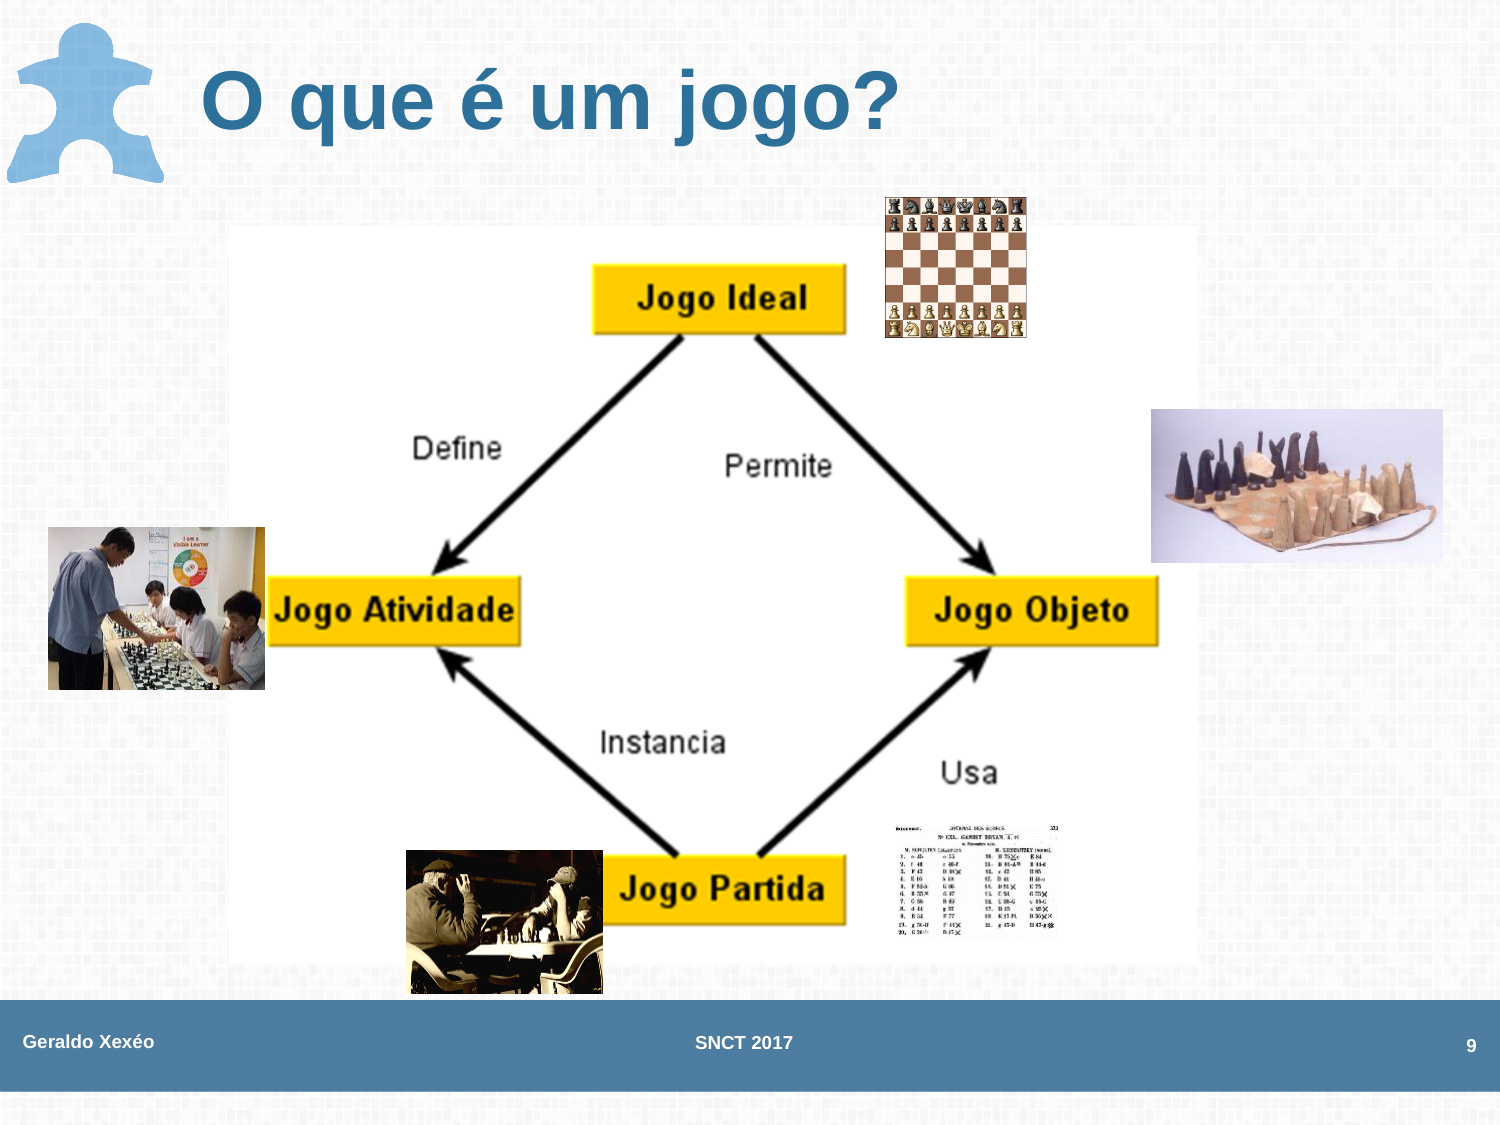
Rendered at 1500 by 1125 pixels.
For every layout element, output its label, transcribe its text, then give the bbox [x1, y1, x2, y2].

slide_number 9 [1297, 1021, 1492, 1069]
picture [0, 0, 1500, 1125]
title O que é um jogo? [185, 11, 1481, 195]
slide_number Geraldo Xexéo [7, 1017, 203, 1066]
footer SNCT 2017 [526, 1018, 962, 1066]
